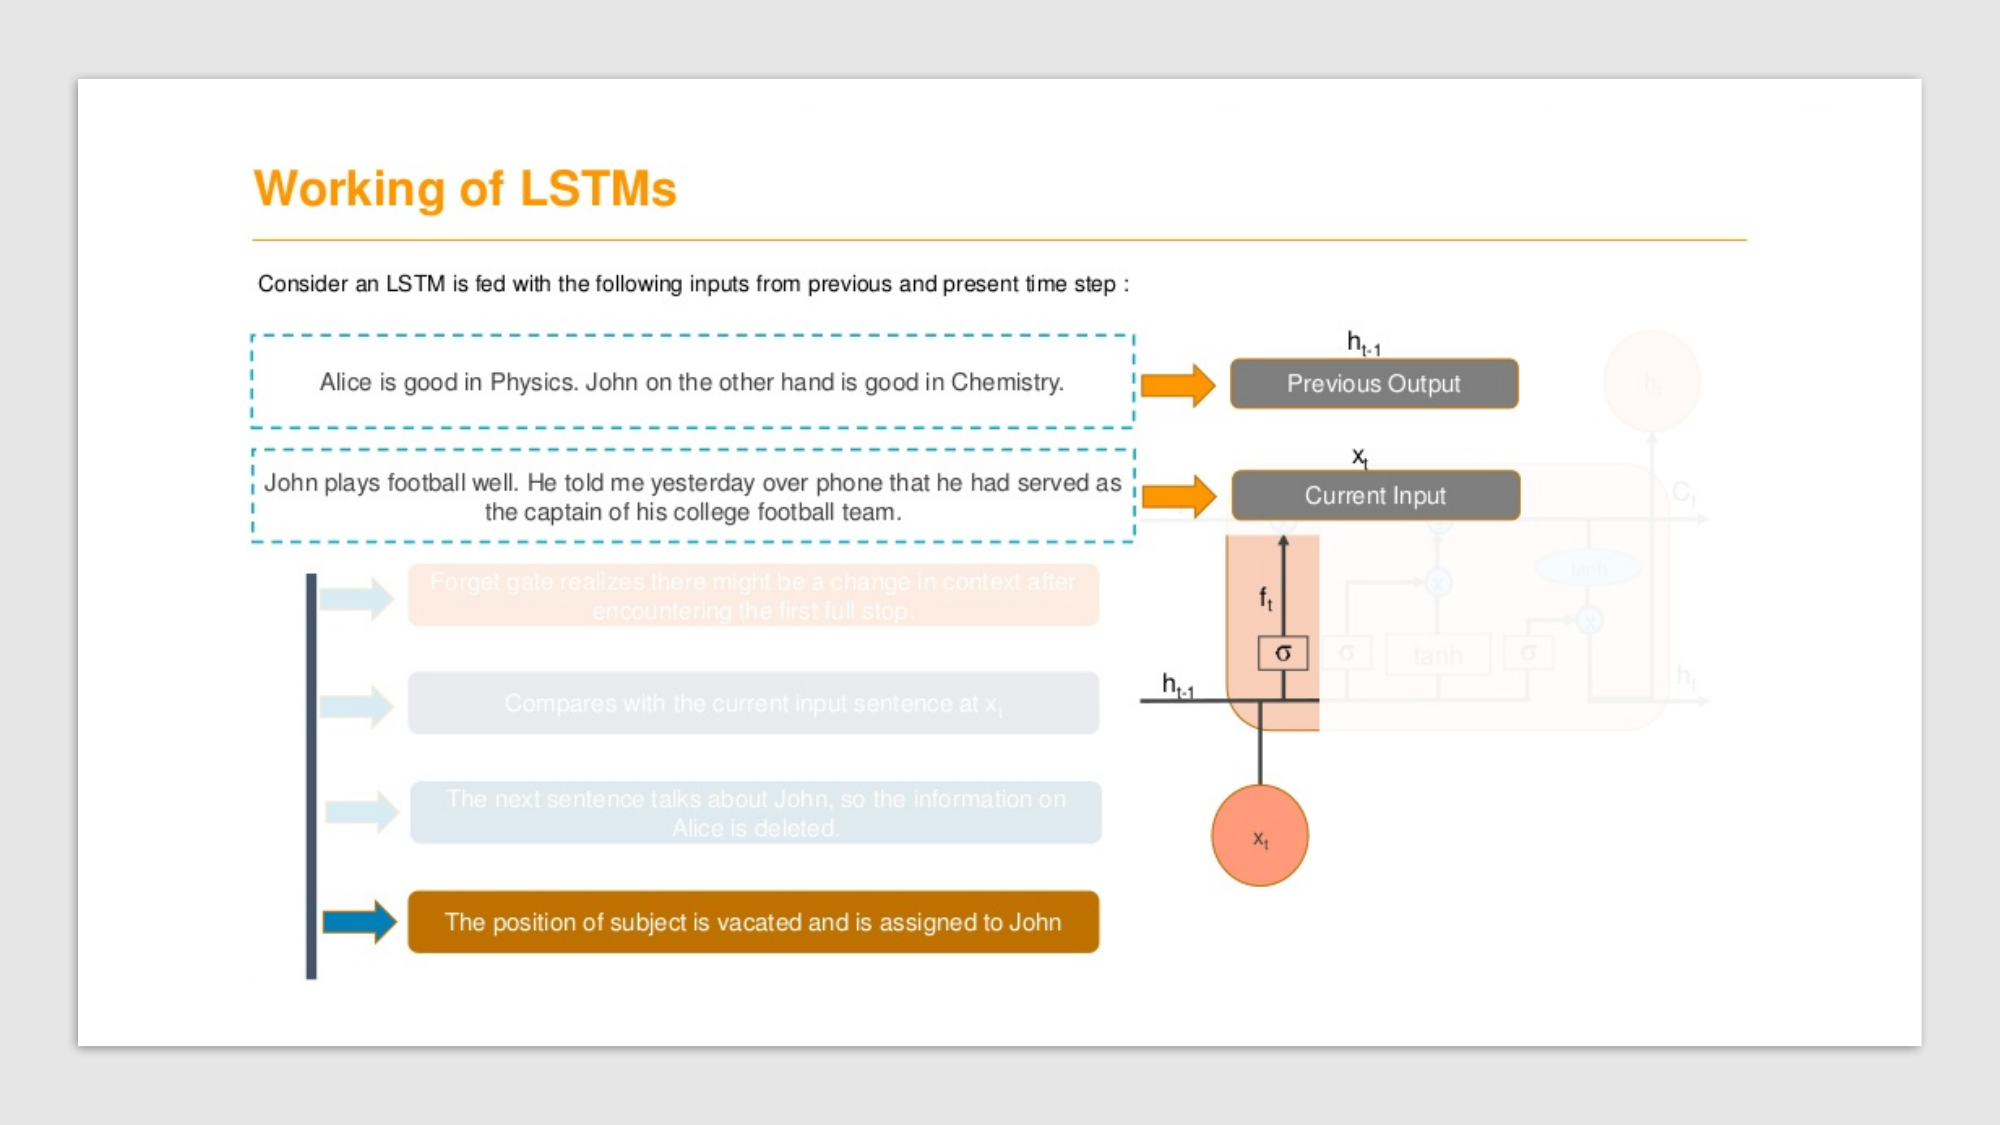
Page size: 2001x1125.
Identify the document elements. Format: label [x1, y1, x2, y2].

text_box [0, 0, 2000, 1125]
picture [169, 105, 1831, 1020]
text_box [77, 78, 1923, 1047]
